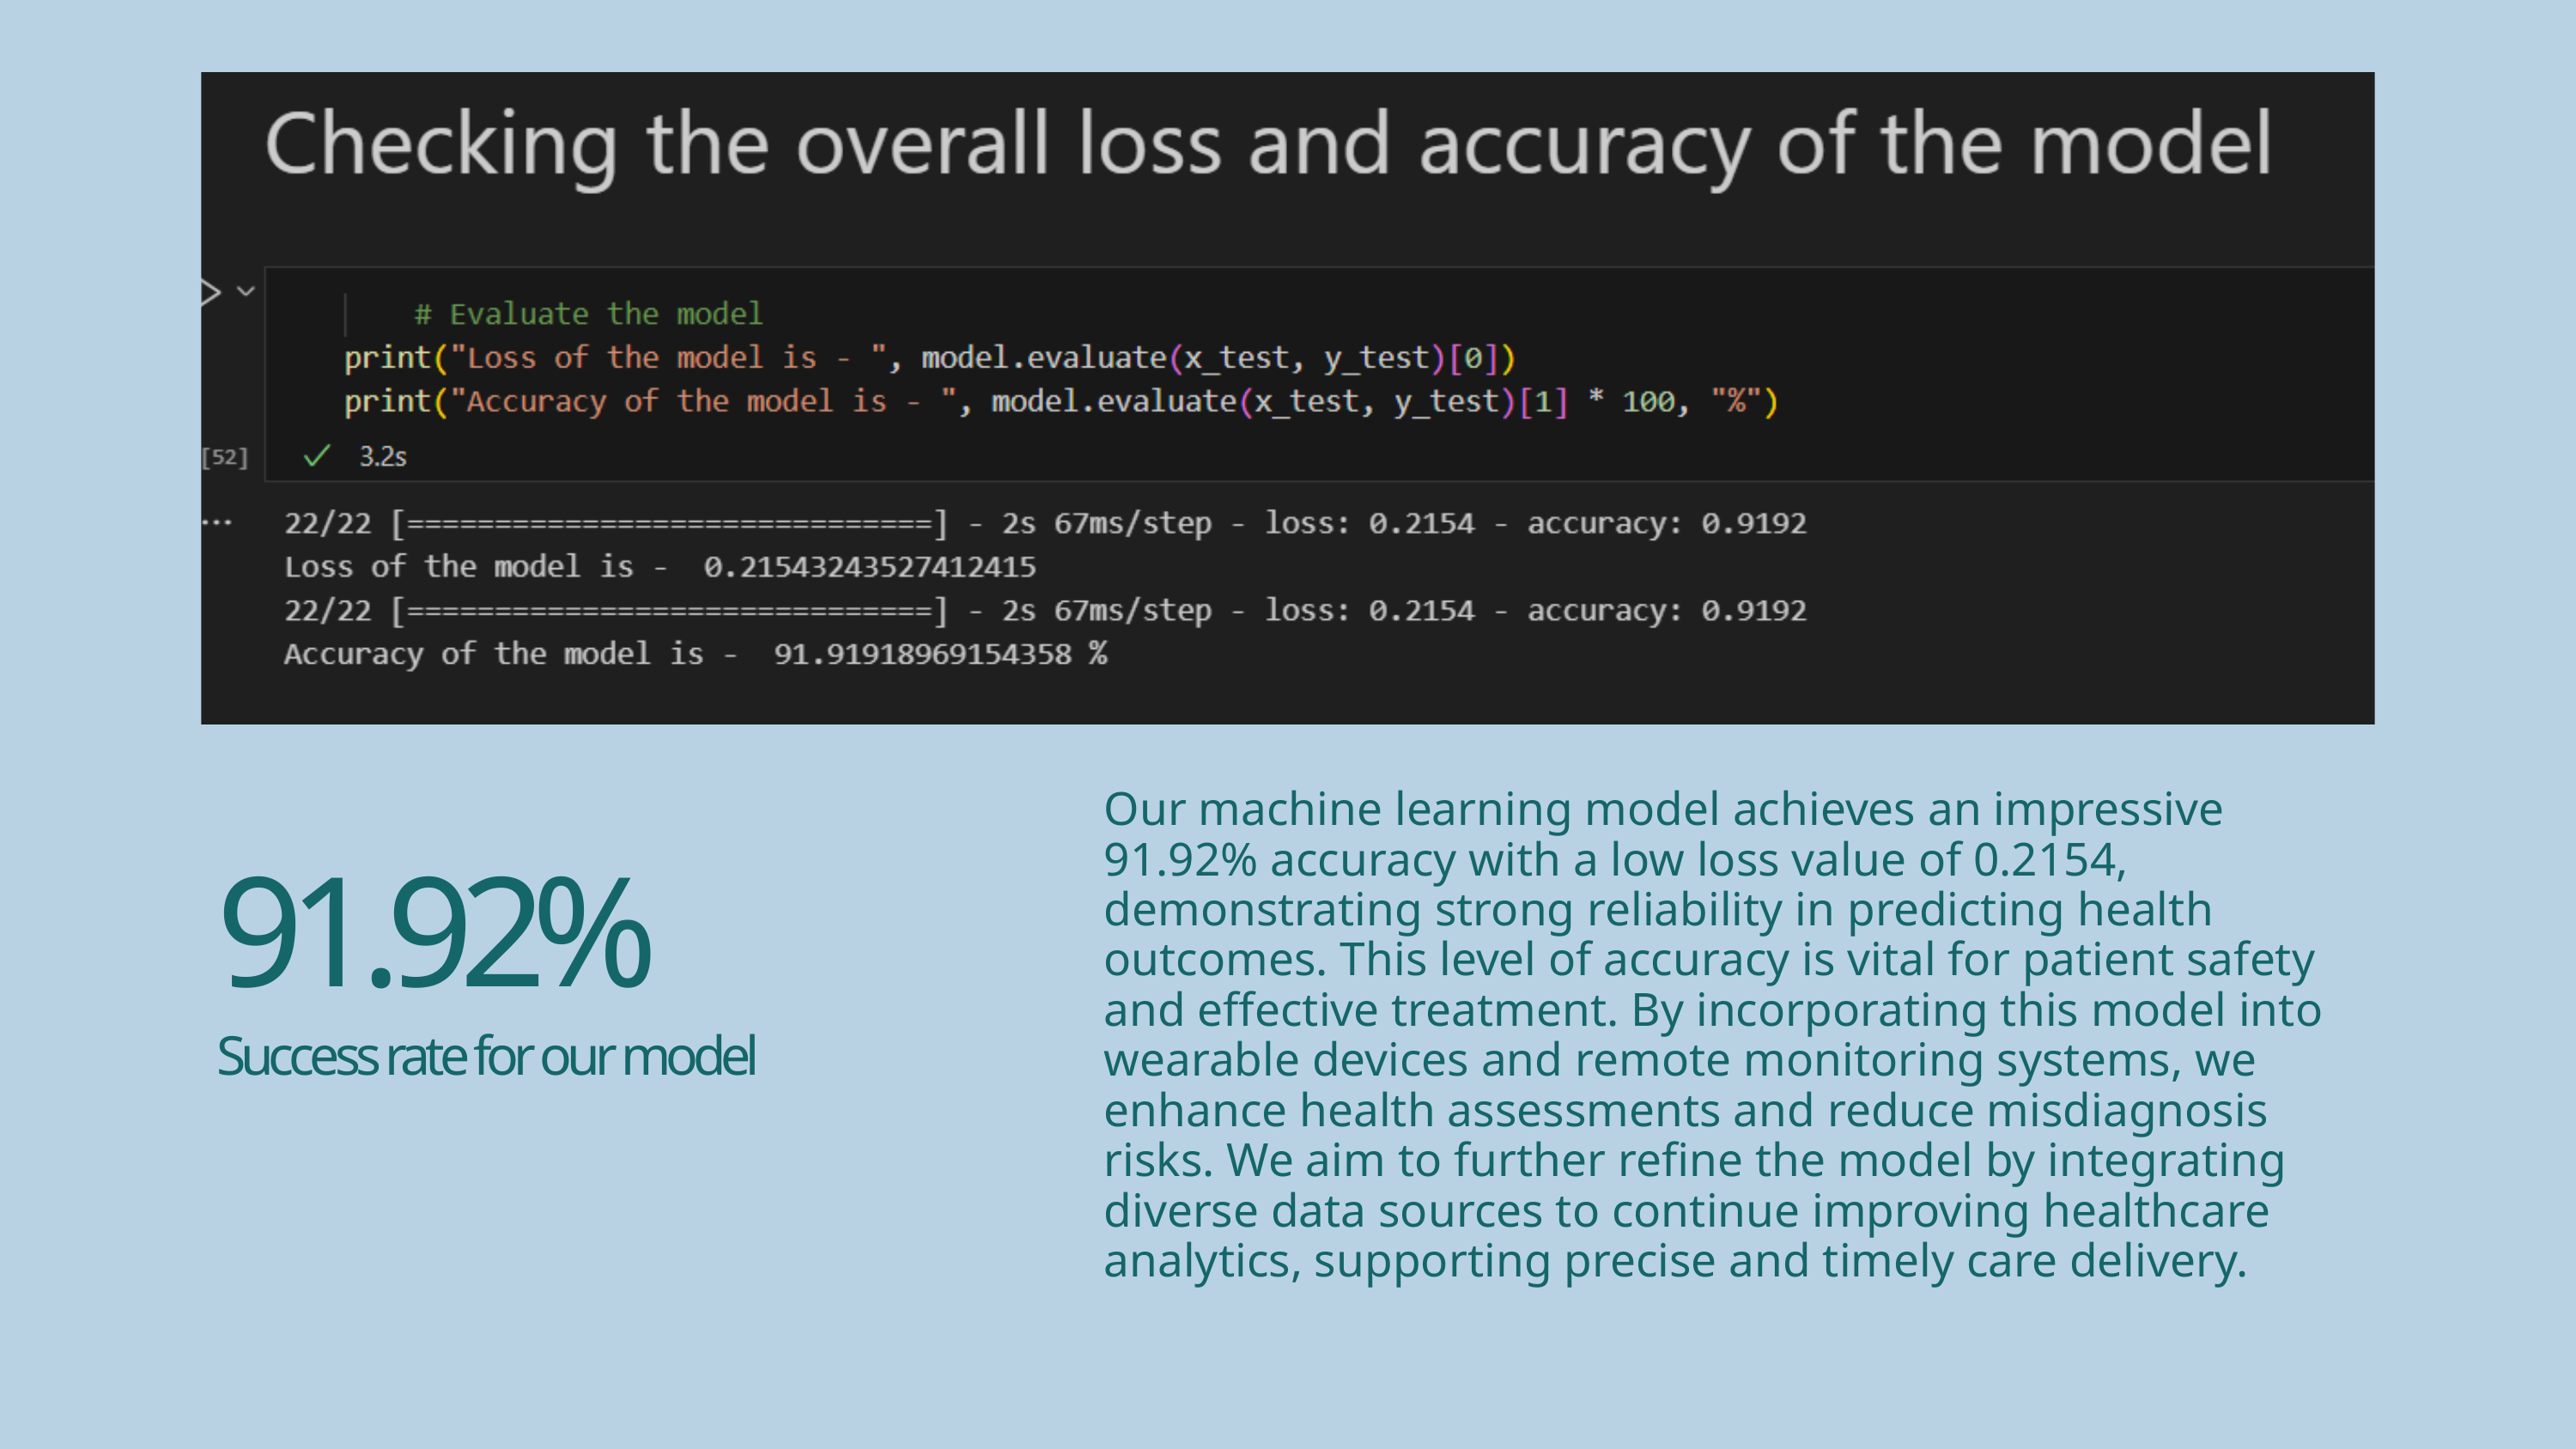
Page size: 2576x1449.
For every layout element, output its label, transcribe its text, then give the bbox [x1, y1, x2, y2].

text_box Success rate for our model [216, 1037, 1128, 1087]
text_box 91.92% [216, 880, 1128, 1018]
text_box [201, 72, 2375, 724]
text_box Our machine learning model achieves an impressive 91.92% accuracy with a low loss value of 0.2154, demonstrating strong reliability in predicting health outcomes. This level of accuracy is vital for patient safety and effective treatment. By incorporating this model into wearable devices and remote monitoring systems, we enhance health assessments and reduce misdiagnosis risks. We aim to further refine the model by integrating diverse data sources to continue improving healthcare analytics, supporting precise and timely care delivery. [1103, 784, 2360, 1287]
